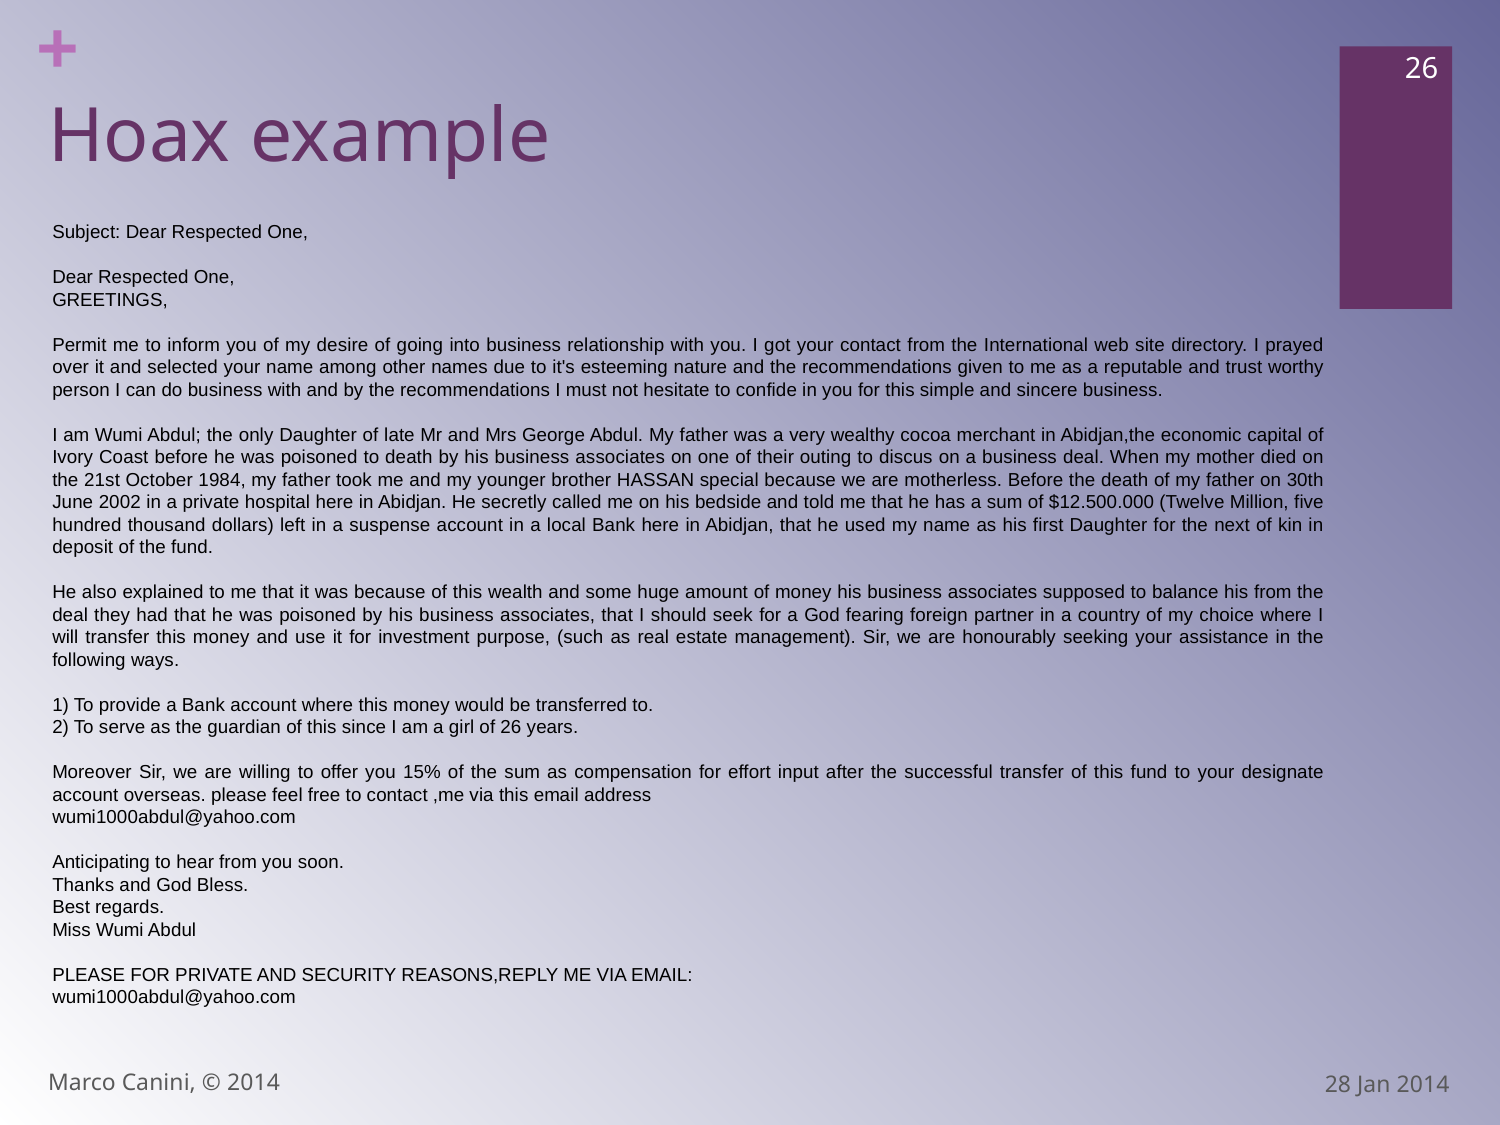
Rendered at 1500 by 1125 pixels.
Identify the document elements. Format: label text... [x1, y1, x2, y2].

title Hoax example [33, 79, 1322, 263]
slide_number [1114, 1053, 1465, 1114]
text_box Subject: Dear Respected One, Dear Respected One, GREETINGS, Permit me to inform you of my desire of going into business relationship with you. I got your contact from the International web site directory. I prayed over it and selected your name among other names due to it's esteeming nature and the recommendations given to me as a reputable and trust worthy person I can do business with and by the recommendations I must not hesitate to confide in you for this simple and sincere business. I am Wumi Abdul; the only Daughter of late Mr and Mrs George Abdul. My father was a very wealthy cocoa merchant in Abidjan,the economic capital of Ivory Coast before he was poisoned to death by his business associates on one of their outing to discus on a business deal. When my mother died on the 21st October 1984, my father took me and my younger brother HASSAN special because we are motherless. Before the death of my father on 30th June 2002 in a private hospital here in Abidjan. He secretly called me on his bedside and told me that he has a sum of $12.500.000 (Twelve Million, five hundred thousand dollars) left in a suspense account in a local Bank here in Abidjan, that he used my name as his first Daughter for the next of kin in deposit of the fund. He also explained to me that it was because of this wealth and some huge amount of money his business associates supposed to balance his from the deal they had that he was poisoned by his business associates, that I should seek for a God fearing foreign partner in a country of my choice where I will transfer this money and use it for investment purpose, (such as real estate management). Sir, we are honourably seeking your assistance in the following ways. 1) To provide a Bank account where this money would be transferred to. 2) To serve as the guardian of this since I am a girl of 26 years. Moreover Sir, we are willing to offer you 15% of the sum as compensation for effort input after the successful transfer of this fund to your designate account overseas. please feel free to contact ,me via this email address wumi1000abdul@yahoo.com Anticipating to hear from you soon. Thanks and God Bless. Best regards. Miss Wumi Abdul PLEASE FOR PRIVATE AND SECURITY REASONS,REPLY ME VIA EMAIL: wumi1000abdul@yahoo.com [37, 212, 1338, 1015]
footer Marco Canini, © 2014 [33, 1053, 1038, 1114]
slide_number 26 [1362, 39, 1454, 100]
